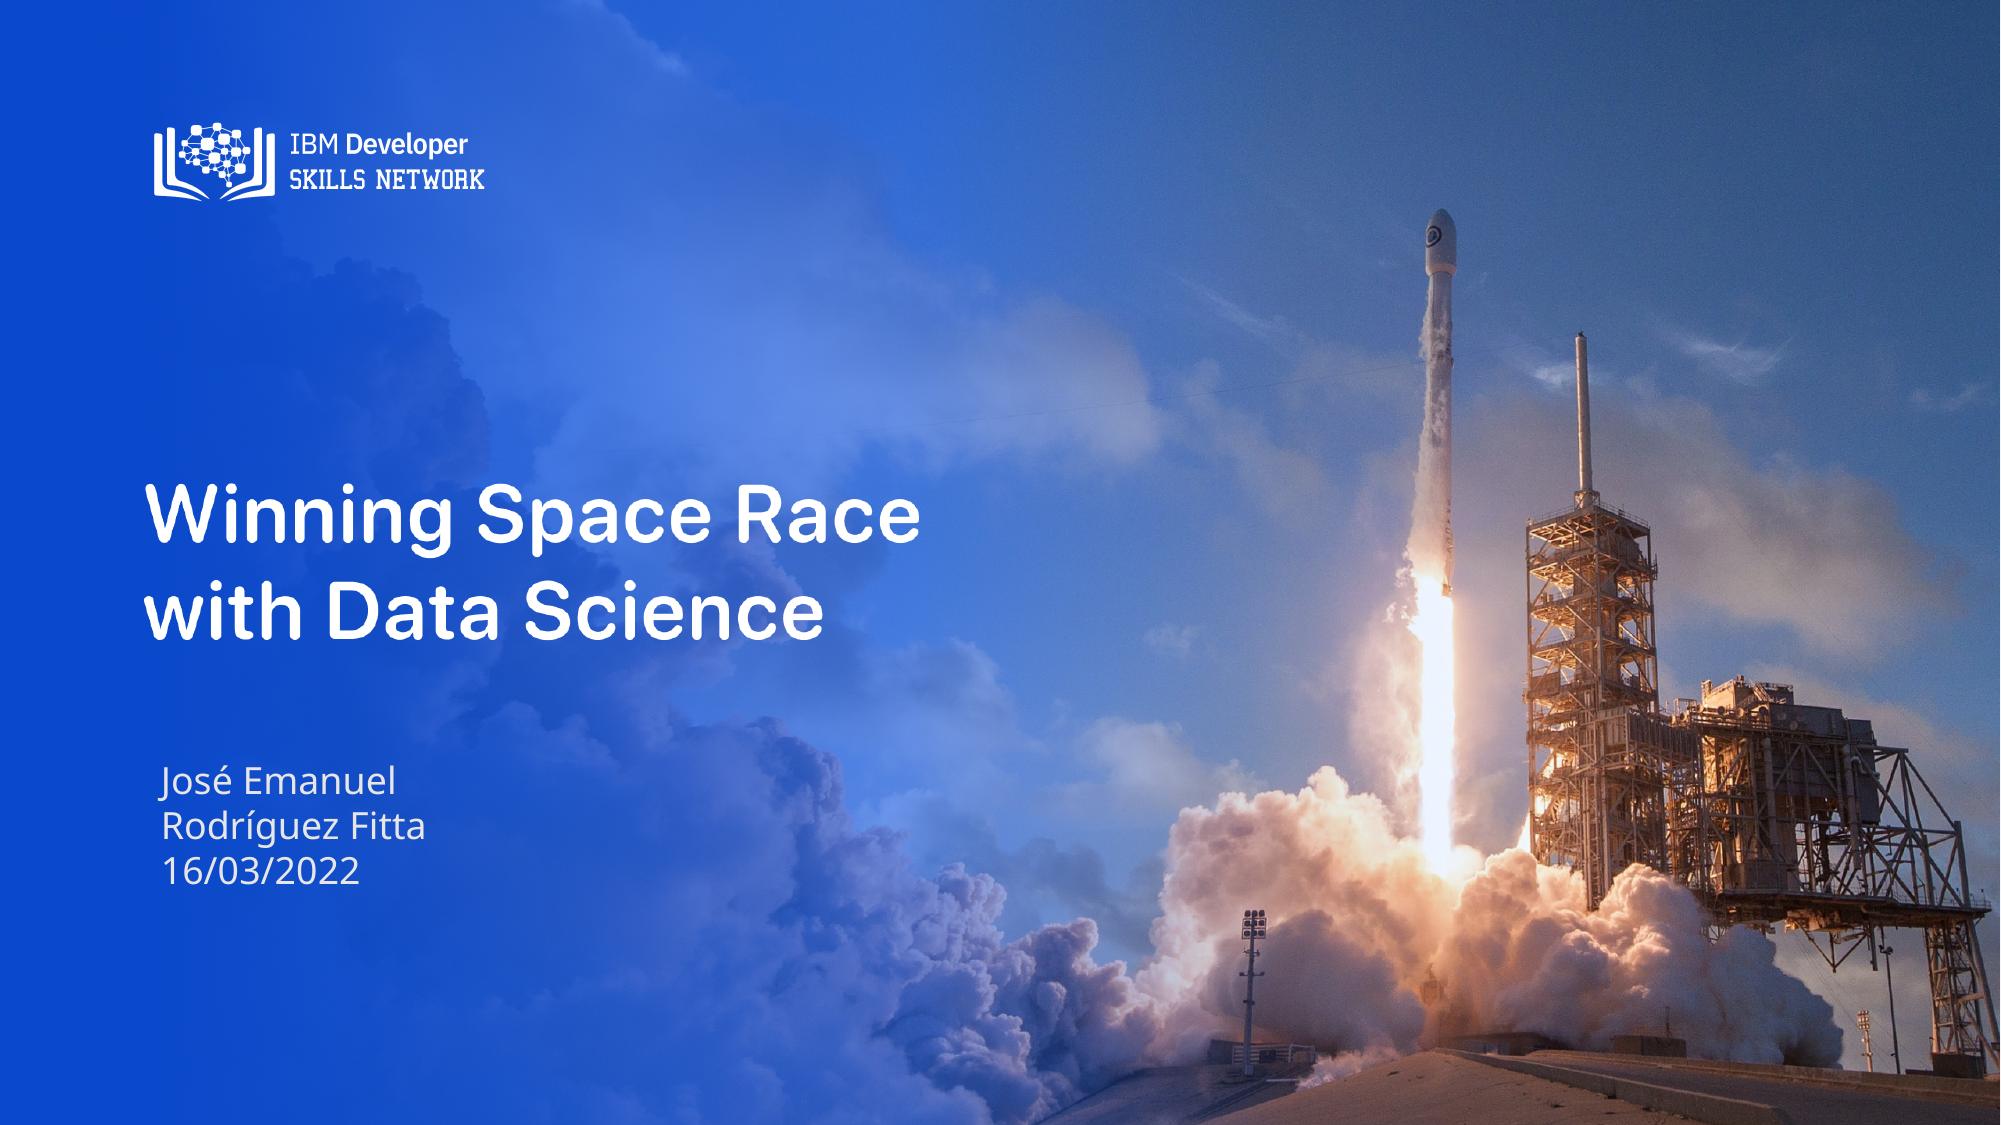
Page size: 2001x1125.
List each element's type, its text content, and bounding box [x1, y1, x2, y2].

text_box José Emanuel Rodríguez Fitta 16/03/2022 [145, 749, 559, 900]
picture [0, 0, 2001, 1125]
